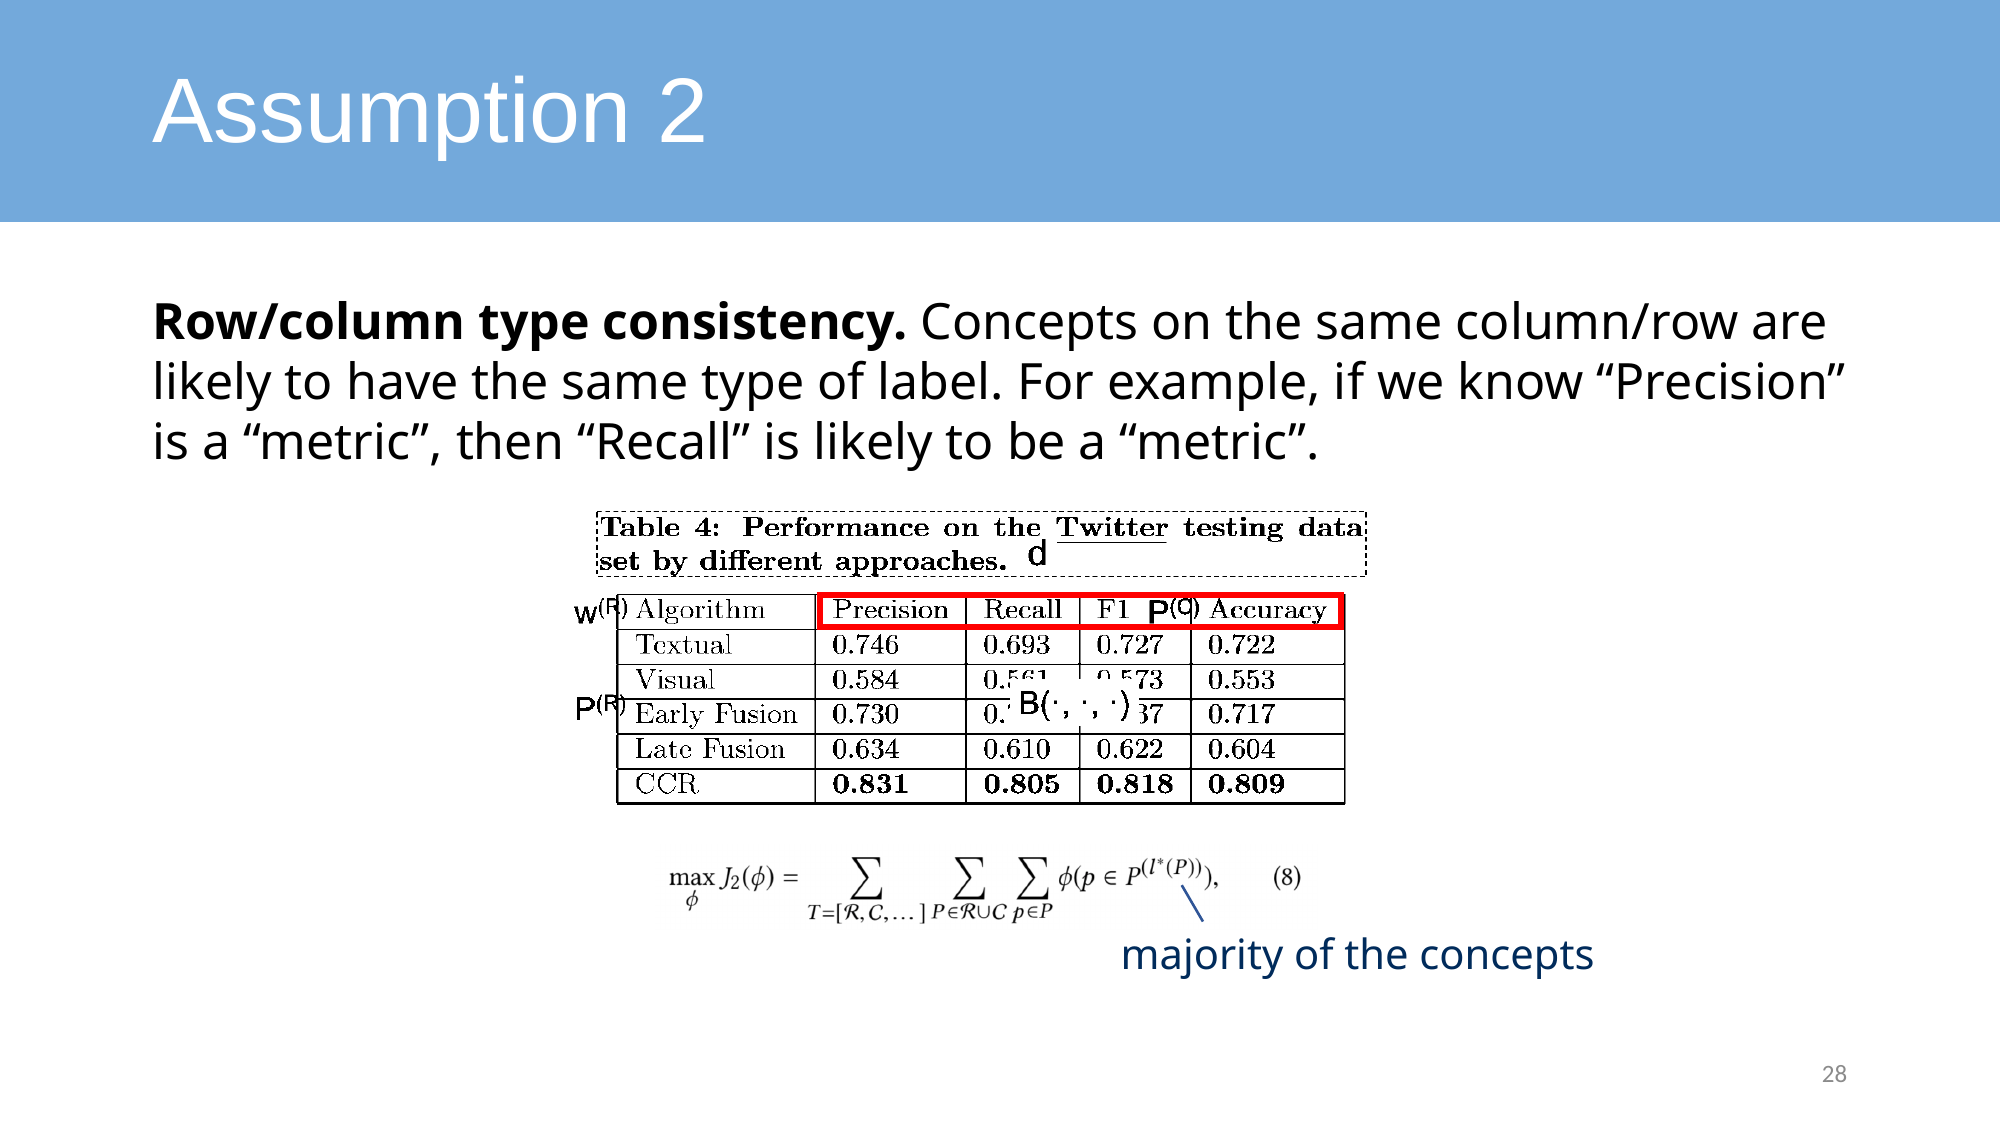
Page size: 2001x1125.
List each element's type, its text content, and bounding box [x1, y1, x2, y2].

picture [655, 844, 1318, 930]
text_box majority of the concepts [1105, 921, 1630, 986]
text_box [1181, 885, 1203, 922]
slide_number 28 [1412, 1042, 1863, 1103]
title Assumption 2 [137, 4, 1863, 222]
list Row/column type consistency. Concepts on the same column/row are likely to have the same type of label. For example, if we know “Precision” is a “metric”, then “Recall” is likely to be a “metric”. [137, 282, 1863, 927]
picture [515, 494, 1449, 806]
